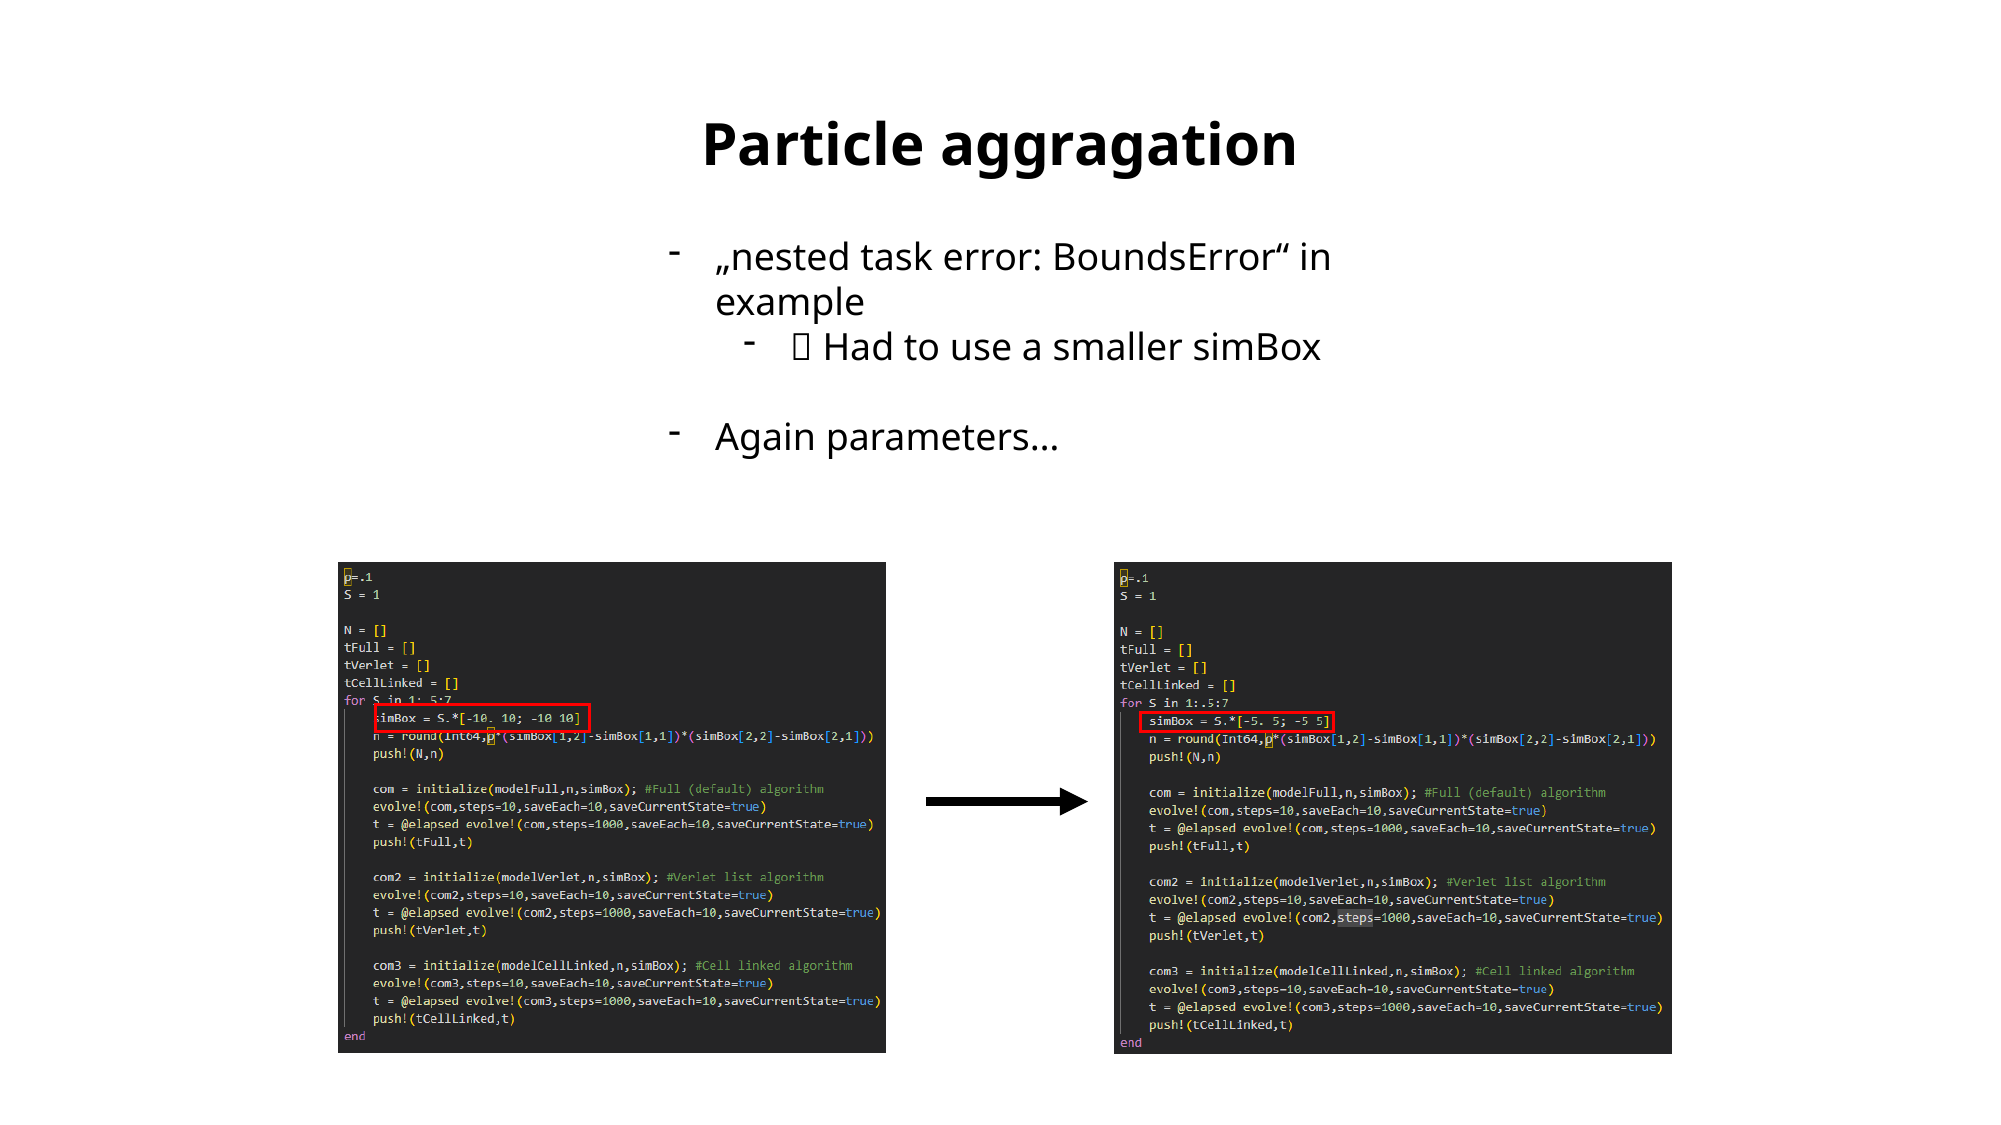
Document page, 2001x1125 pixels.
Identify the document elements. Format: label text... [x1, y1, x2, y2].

text_box „nested task error: BoundsError“ in example  Had to use a smaller simBox Again parameters… [653, 225, 1437, 466]
picture [338, 561, 886, 1053]
text_box Particle aggragation [686, 99, 1314, 185]
picture [1114, 561, 1672, 1054]
